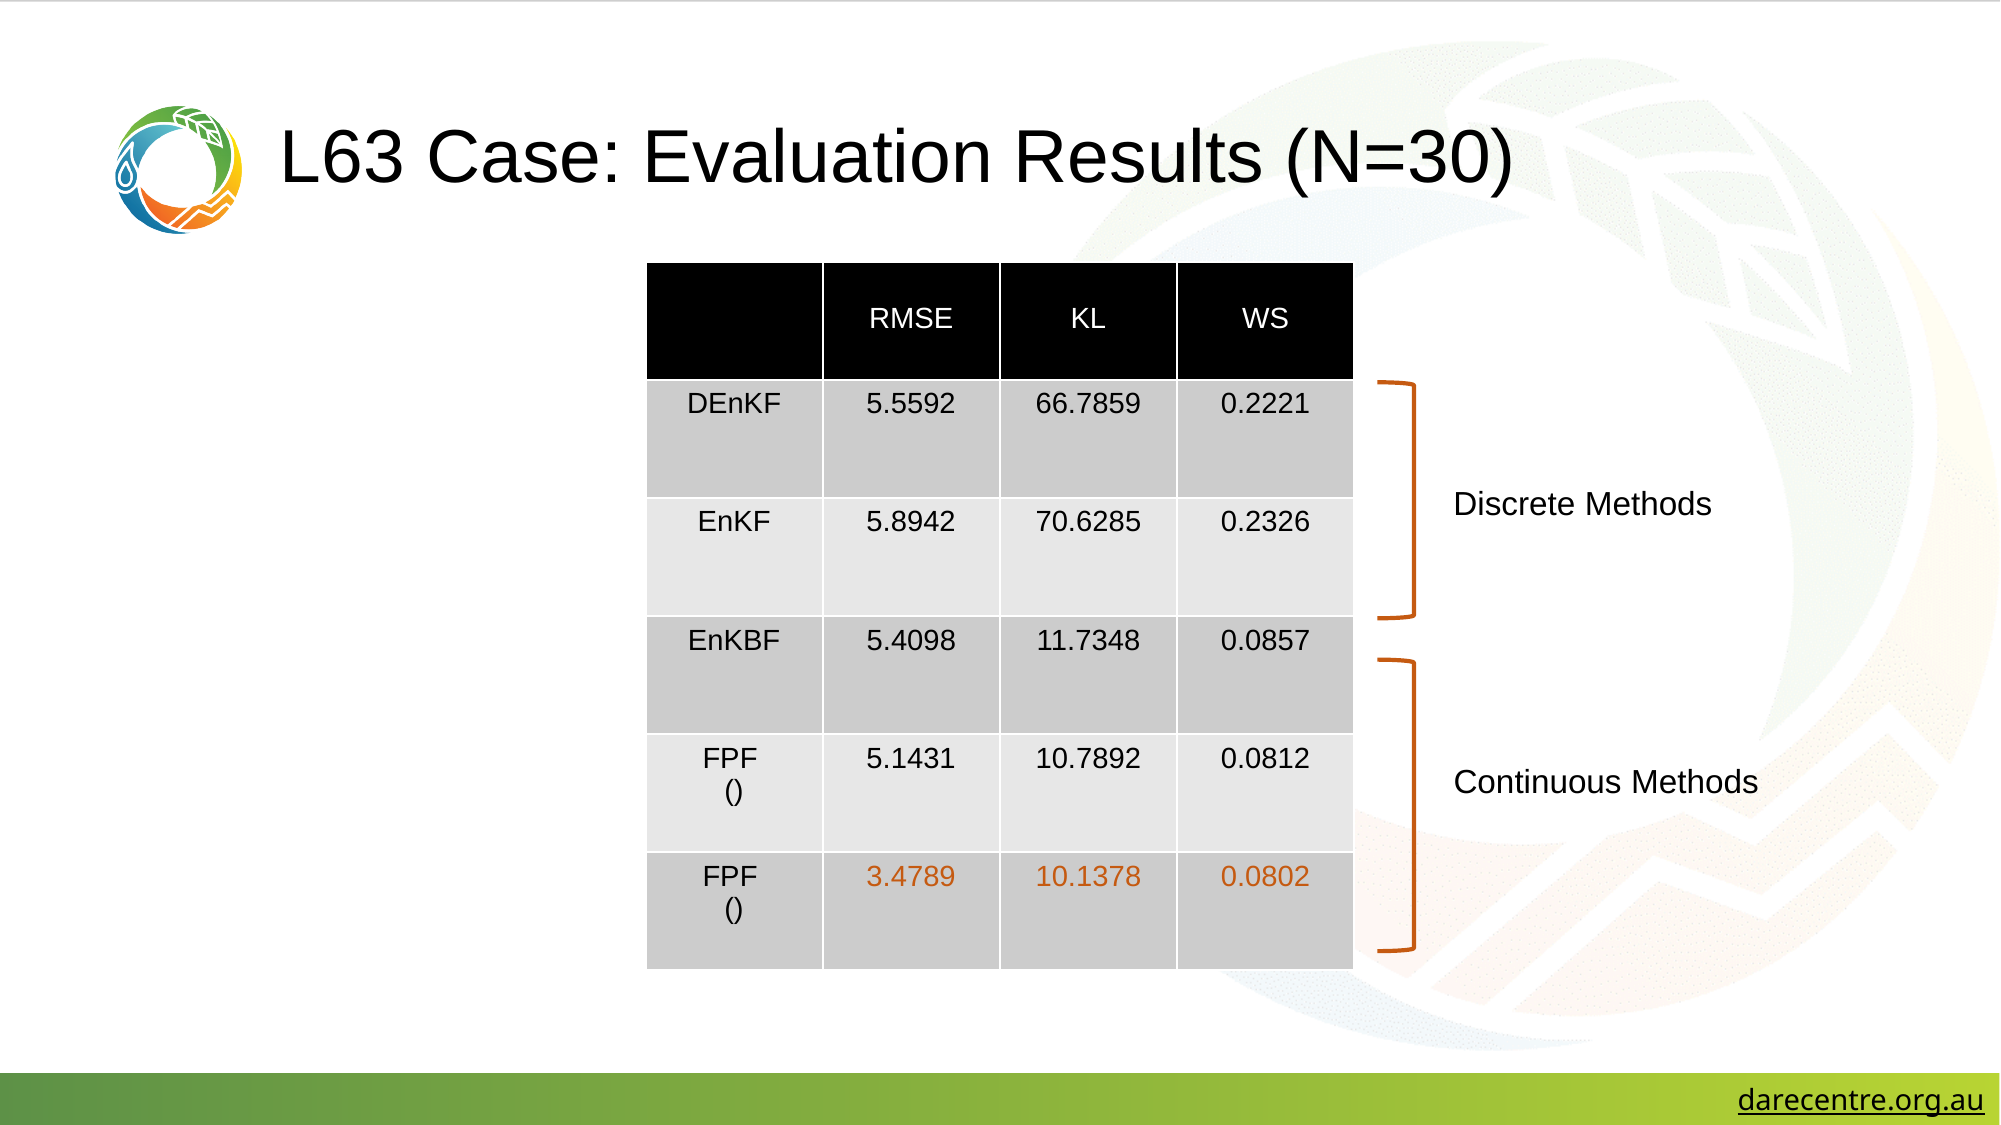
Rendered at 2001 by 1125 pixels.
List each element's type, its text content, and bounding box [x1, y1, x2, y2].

text_box Continuous Methods [1438, 752, 1775, 808]
title L63 Case: Evaluation Results (N=30) [265, 49, 1868, 267]
text_box [1377, 658, 1415, 952]
text_box Discrete Methods [1438, 474, 1728, 530]
picture [0, 0, 2001, 1125]
text_box [1377, 381, 1415, 620]
